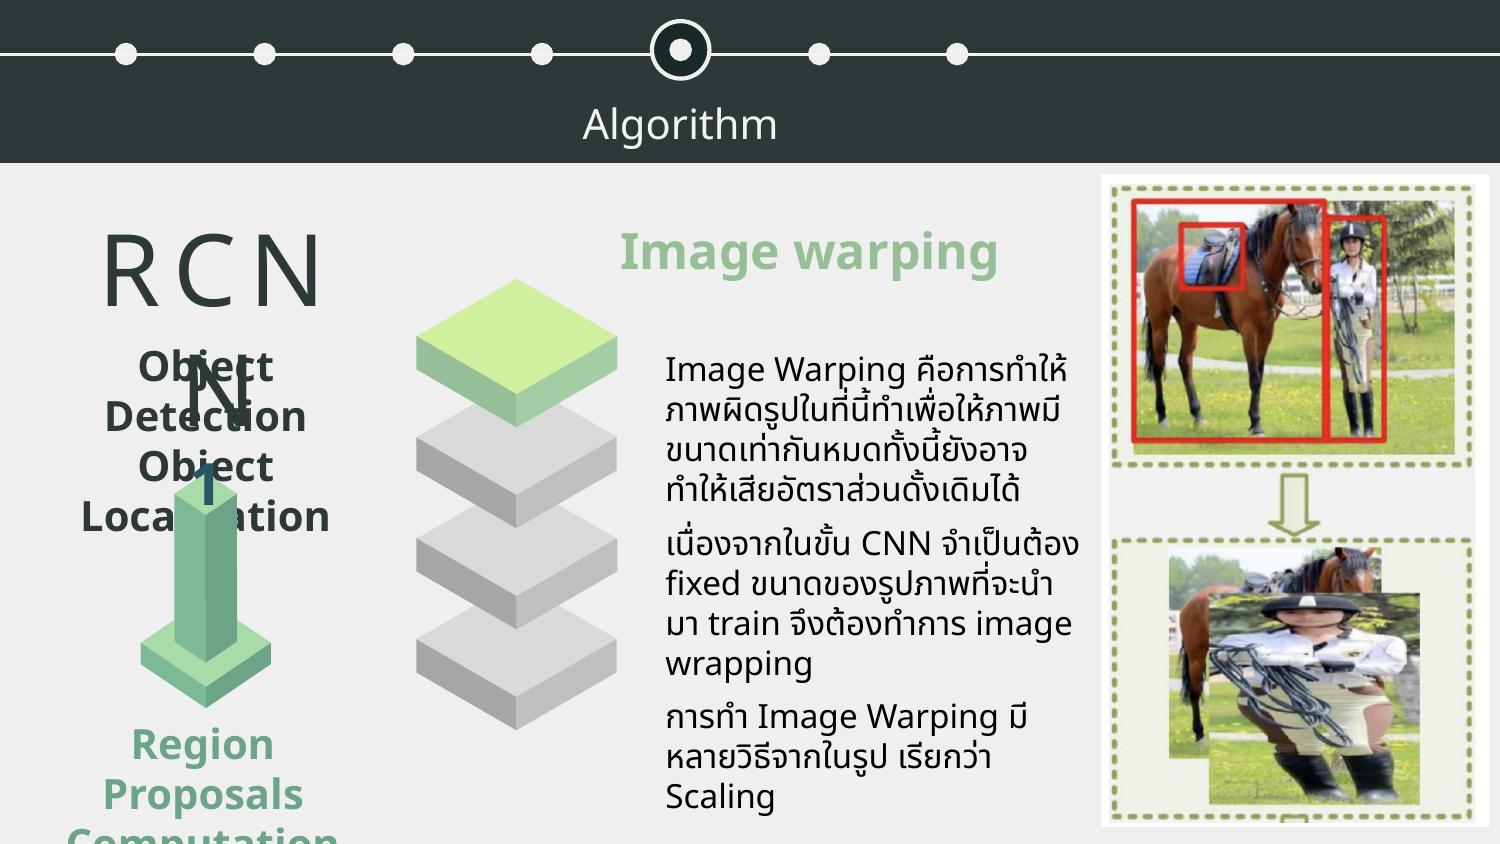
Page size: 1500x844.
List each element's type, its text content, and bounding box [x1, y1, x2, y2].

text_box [651, 20, 710, 79]
text_box [530, 42, 554, 53]
text_box [395, 62, 411, 66]
text_box การทำ Image Warping มีหลายวิธีจากในรูป เรียกว่า Scaling [650, 688, 1095, 823]
text_box [534, 62, 550, 66]
text_box [118, 62, 134, 66]
text_box เนื่องจากในขั้น CNN จำเป็นต้อง fixed ขนาดของรูปภาพที่จะนำมา train จึงต้องทำการ image wrapping [650, 514, 1095, 688]
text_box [140, 439, 272, 709]
text_box [946, 42, 969, 53]
text_box Image Warping คือการทำให้ภาพผิดรูปในที่นี้ทำเพื่อให้ภาพมีขนาดเท่ากันหมดทั้งนี้ยังอาจทำให้เสียอัตราส่วนดั้งเดิมได้ [650, 341, 1095, 514]
text_box [257, 62, 273, 66]
text_box Image warping [605, 211, 1016, 287]
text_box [28, 199, 384, 449]
text_box [949, 62, 965, 66]
text_box Region Proposals Computation [23, 710, 383, 844]
text_box Algorithm [522, 101, 839, 163]
text_box [392, 42, 415, 53]
picture [1100, 173, 1489, 827]
text_box [114, 42, 138, 53]
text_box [416, 278, 618, 731]
text_box [811, 62, 827, 66]
text_box [253, 42, 276, 53]
text_box [808, 42, 831, 53]
text_box [0, 163, 1500, 844]
